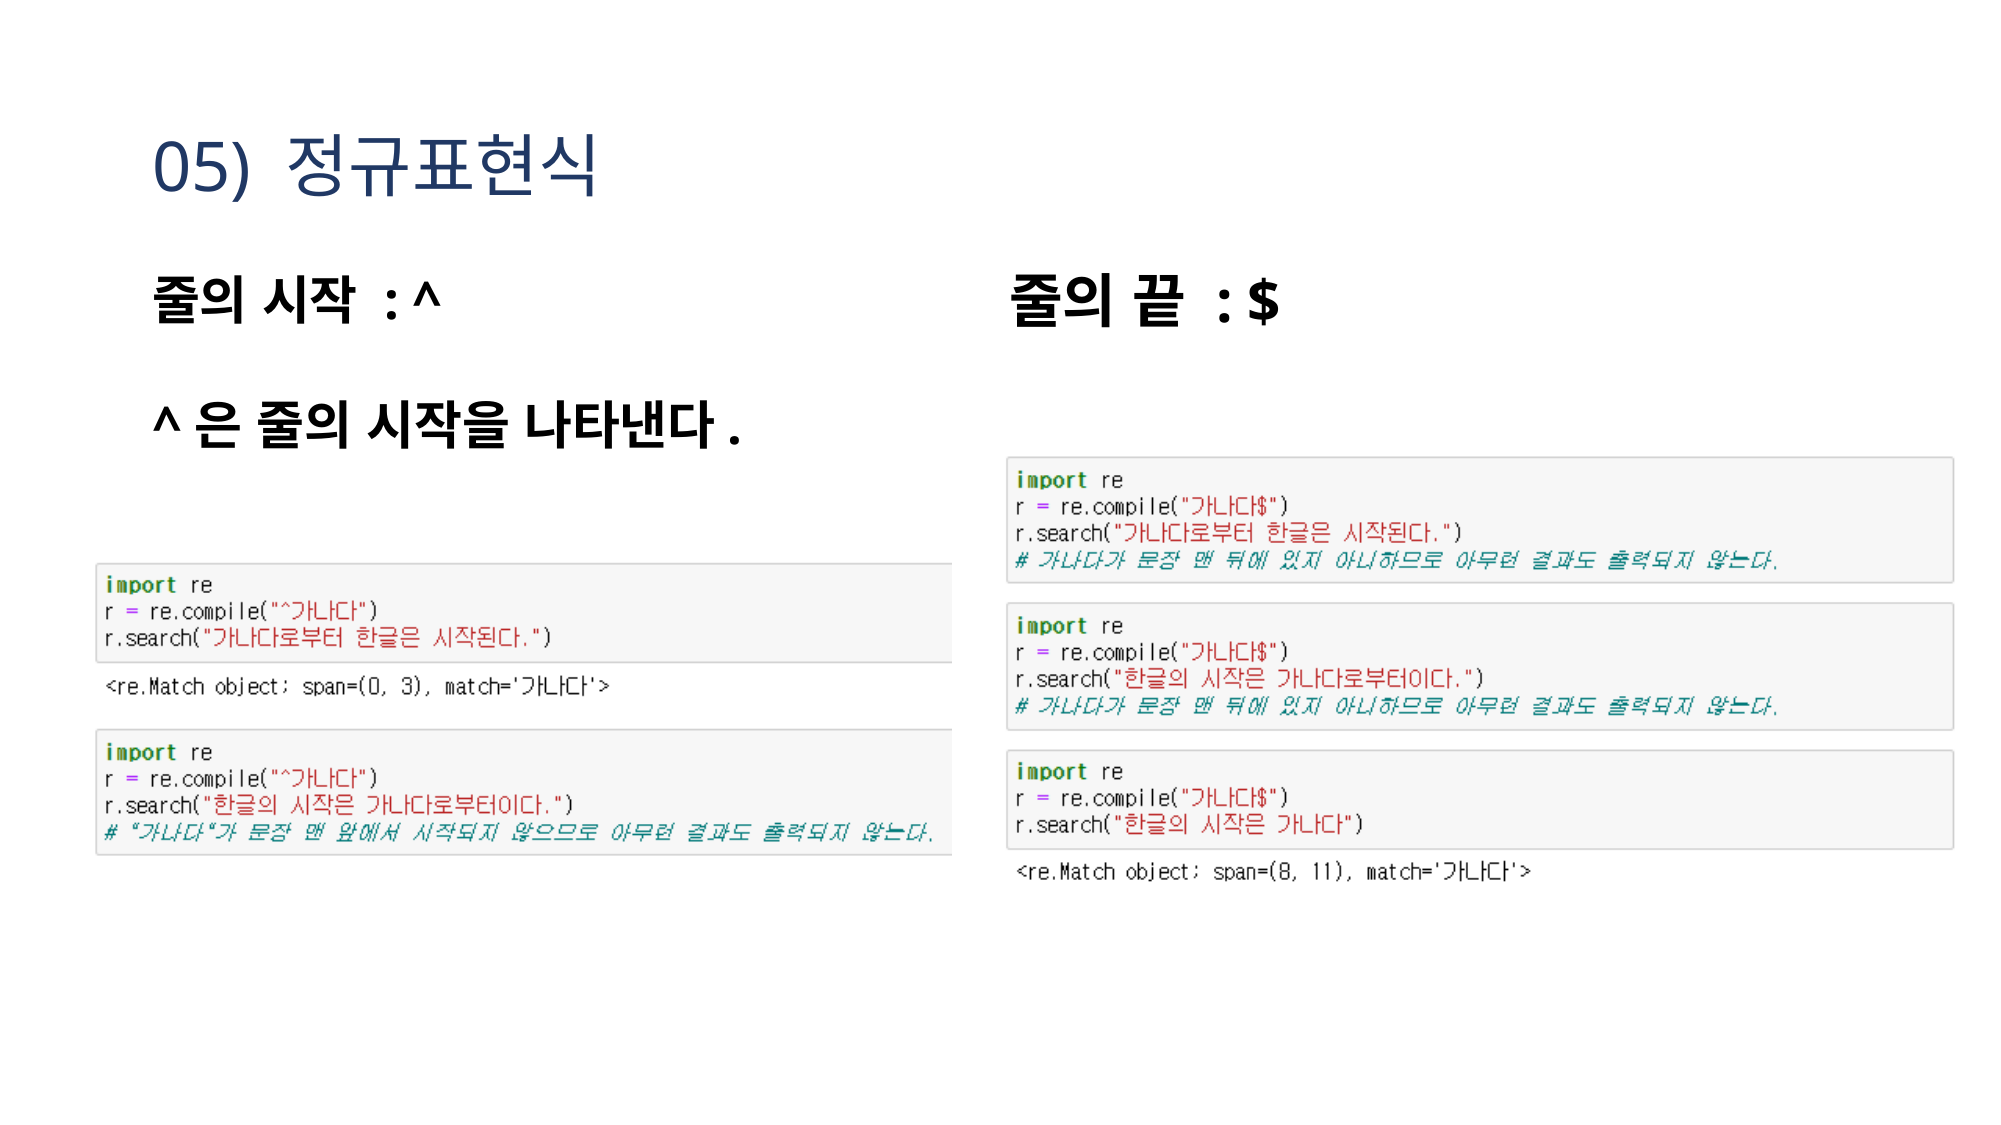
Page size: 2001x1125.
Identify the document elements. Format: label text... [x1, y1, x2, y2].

text_box 줄의 끝 : $ [994, 256, 1717, 342]
text_box 05) 정규표현식 [137, 115, 952, 213]
picture [91, 557, 952, 859]
picture [994, 438, 1978, 905]
text_box 줄의 시작 : ^ ^은 줄의 시작을 나타낸다. [137, 259, 860, 463]
